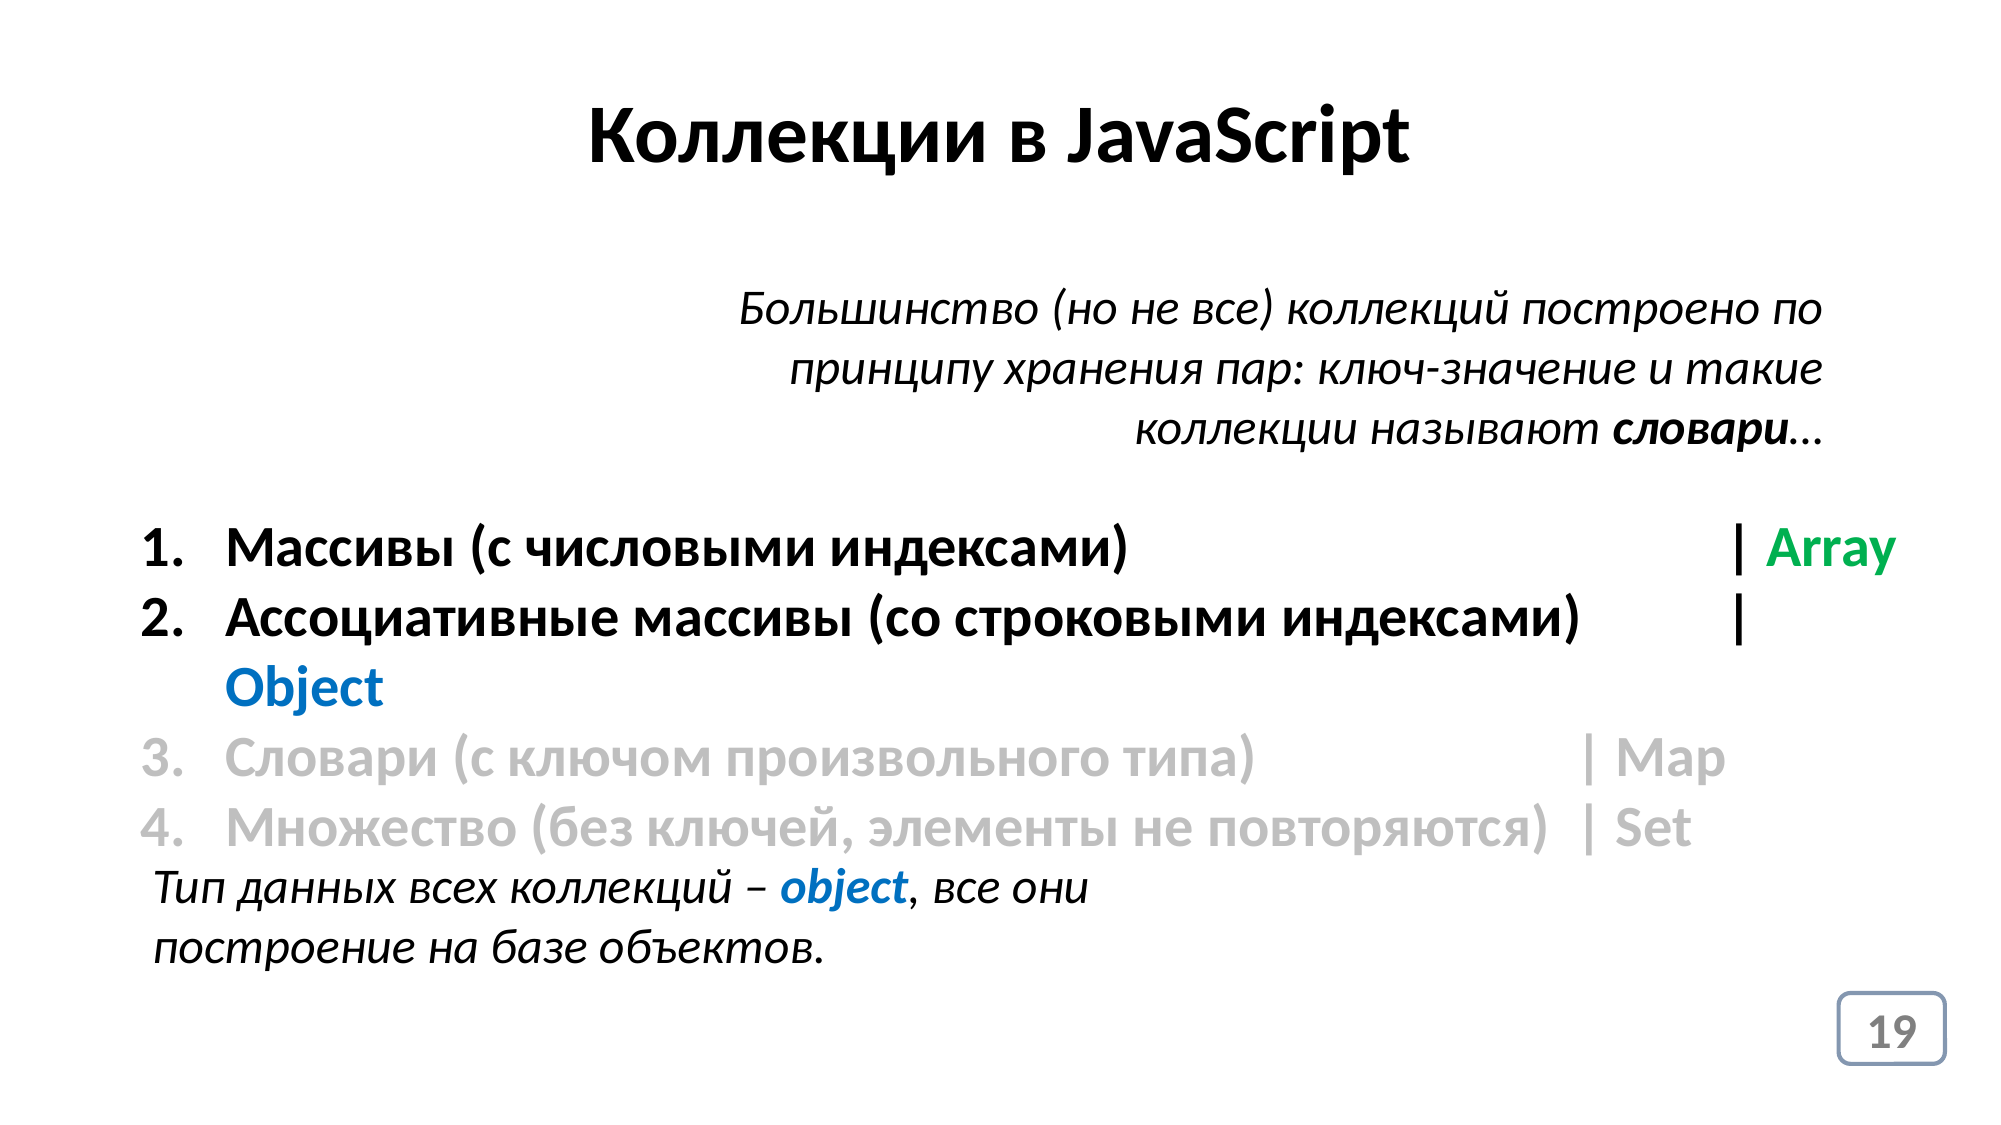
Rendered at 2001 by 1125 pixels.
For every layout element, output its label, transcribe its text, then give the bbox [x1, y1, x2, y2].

title Коллекции в JavaScript [0, 64, 2000, 209]
text_box Массивы (с числовыми индексами) | Array Ассоциативные массивы (со строковыми индексами) | Object Словари (с ключом произвольного типа) | Map Множество (без ключей, элементы не повторяются) | Set [125, 500, 1934, 866]
text_box Большинство (но не все) коллекций построено по принципу хранения пар: ключ-значение и такие коллекции называют словари… [684, 267, 1839, 462]
text_box Тип данных всех коллекций – object, все они построение на базе объектов. [137, 845, 1292, 981]
text_box 19 [1837, 991, 1946, 1065]
